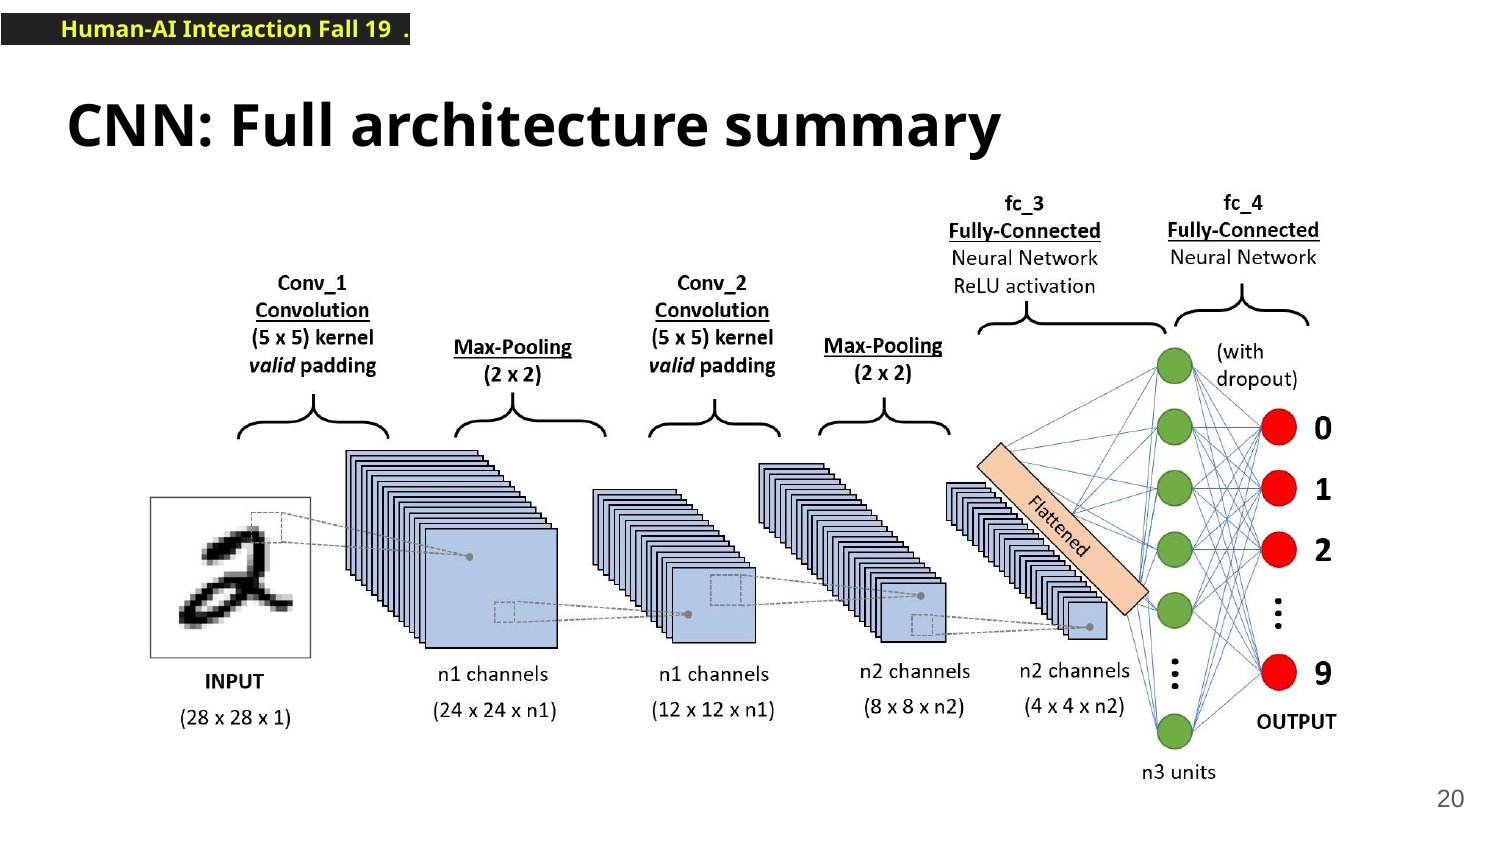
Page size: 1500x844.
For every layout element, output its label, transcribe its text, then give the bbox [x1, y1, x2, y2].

picture [146, 166, 1354, 814]
title CNN: Full architecture summary [51, 72, 1449, 167]
slide_number ‹#› [1389, 764, 1480, 830]
